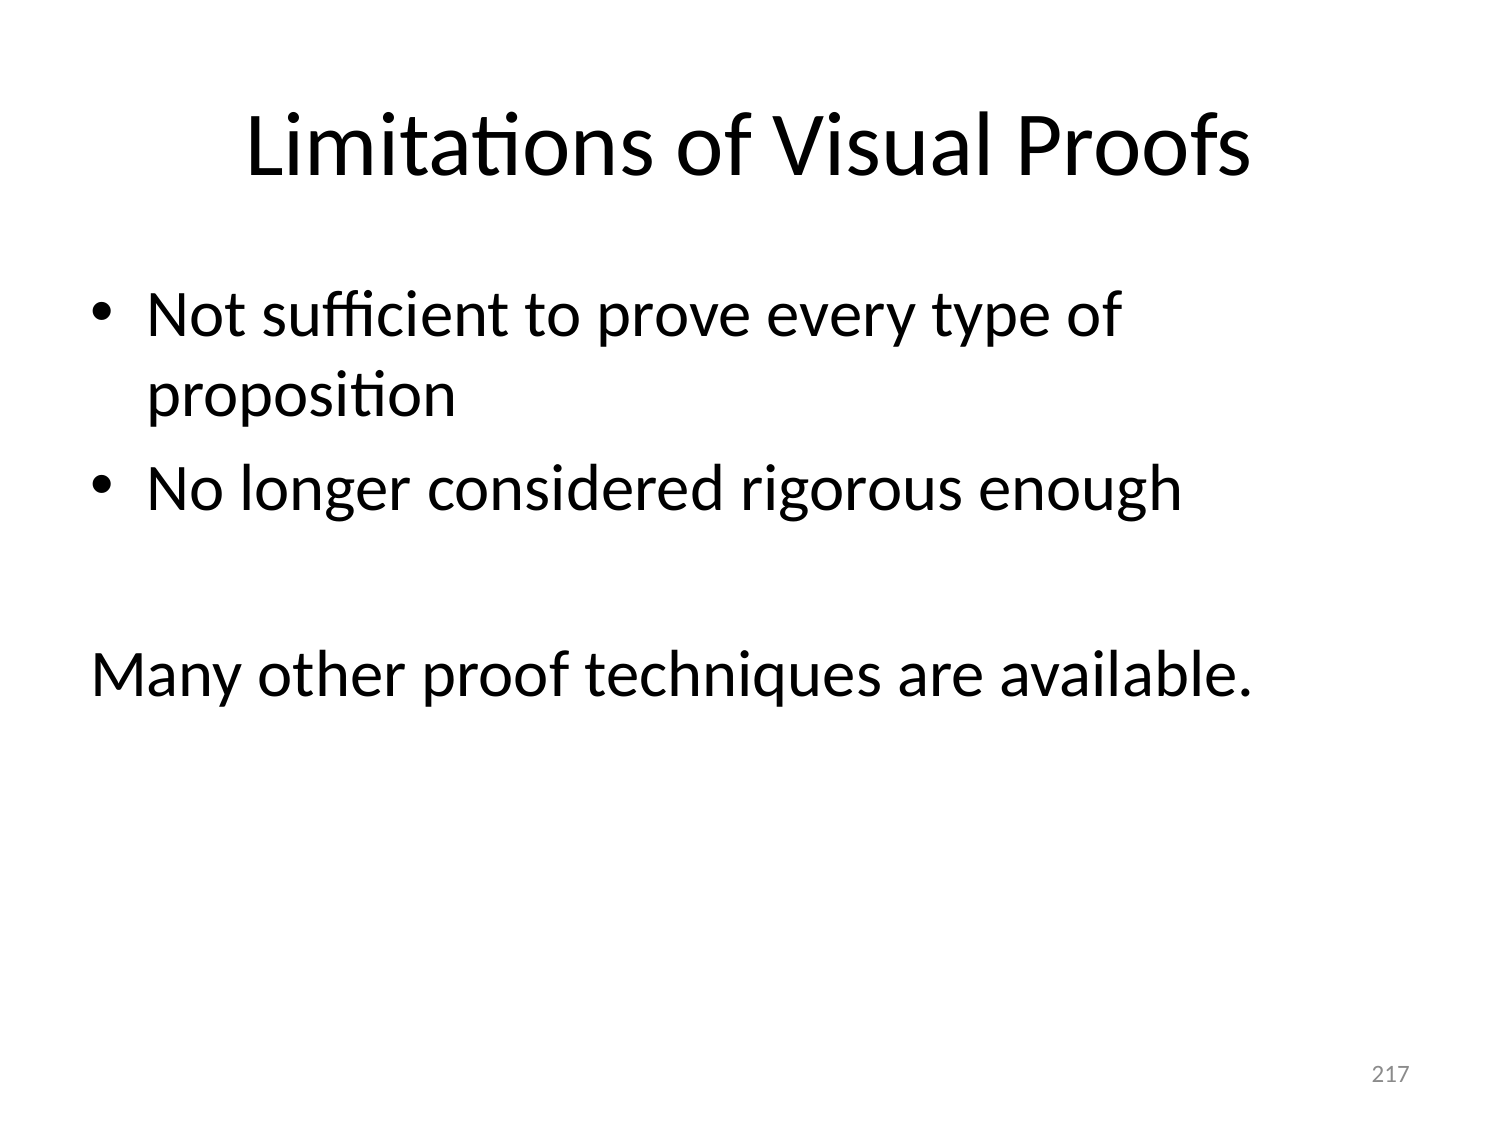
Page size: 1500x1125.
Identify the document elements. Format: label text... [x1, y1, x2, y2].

list Not sufficient to prove every type of proposition No longer considered rigorous enough Many other proof techniques are available. [75, 262, 1425, 1005]
title Limitations of Visual Proofs [75, 45, 1425, 233]
slide_number 217 [1074, 1042, 1425, 1103]
